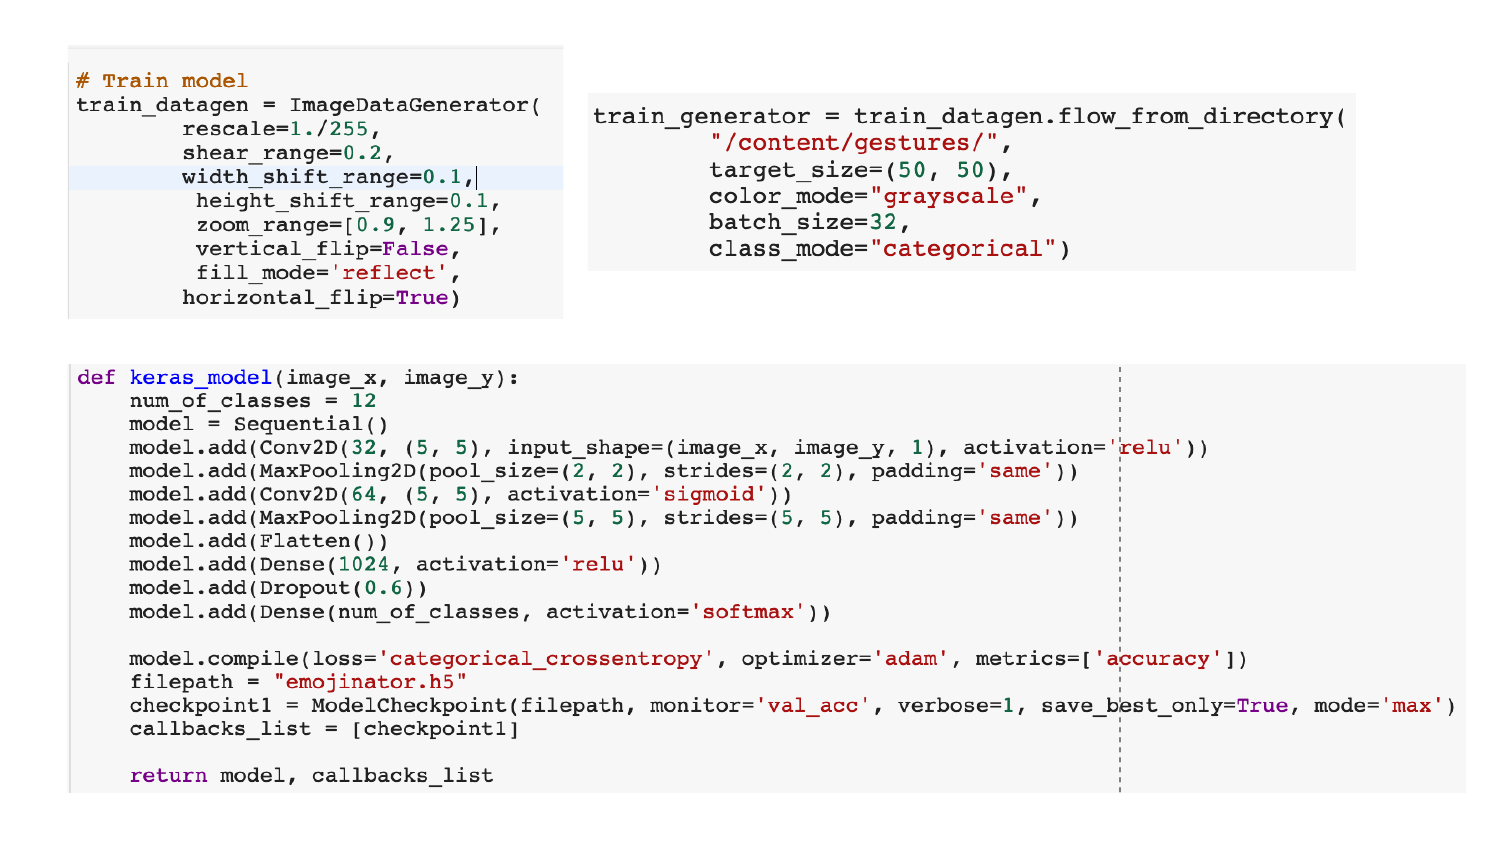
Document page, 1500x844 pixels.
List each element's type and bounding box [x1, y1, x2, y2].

picture [587, 92, 1357, 271]
picture [67, 364, 1466, 794]
picture [67, 44, 564, 319]
